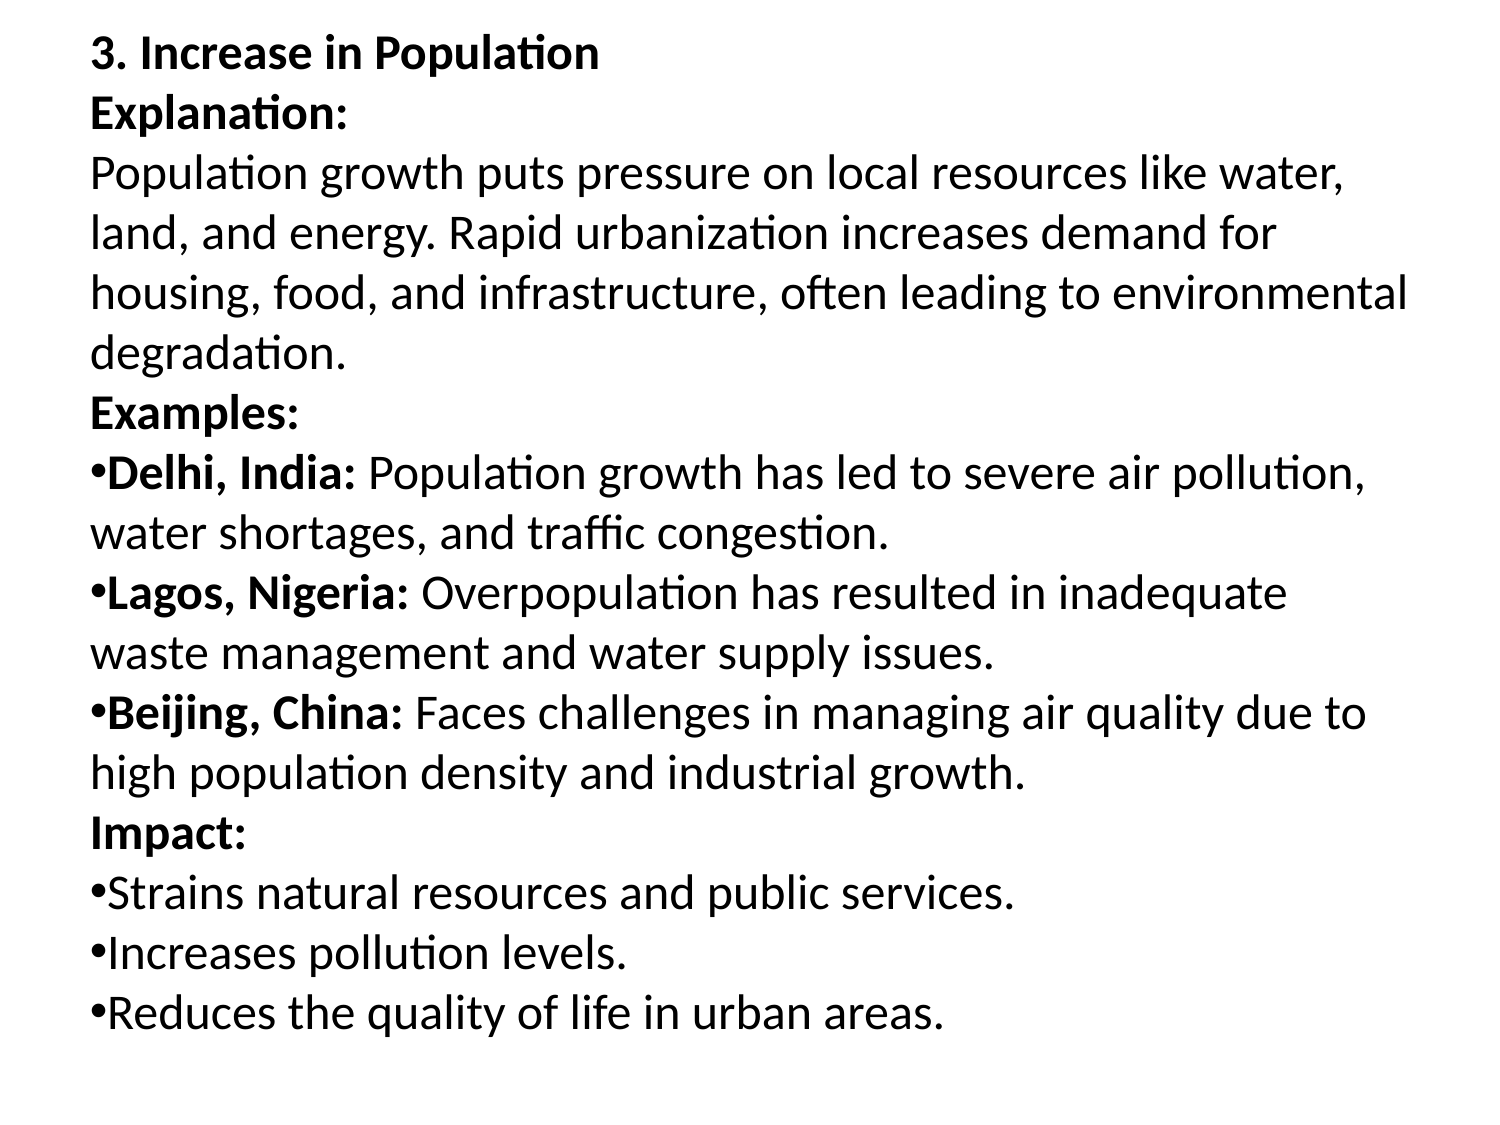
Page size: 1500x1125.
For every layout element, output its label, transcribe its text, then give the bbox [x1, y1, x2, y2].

text_box 3. Increase in Population Explanation: Population growth puts pressure on local resources like water, land, and energy. Rapid urbanization increases demand for housing, food, and infrastructure, often leading to environmental degradation. Examples: Delhi, India: Population growth has led to severe air pollution, water shortages, and traffic congestion. Lagos, Nigeria: Overpopulation has resulted in inadequate waste management and water supply issues. Beijing, China: Faces challenges in managing air quality due to high population density and industrial growth. Impact: Strains natural resources and public services. Increases pollution levels. Reduces the quality of life in urban areas. [74, 12, 1425, 1048]
